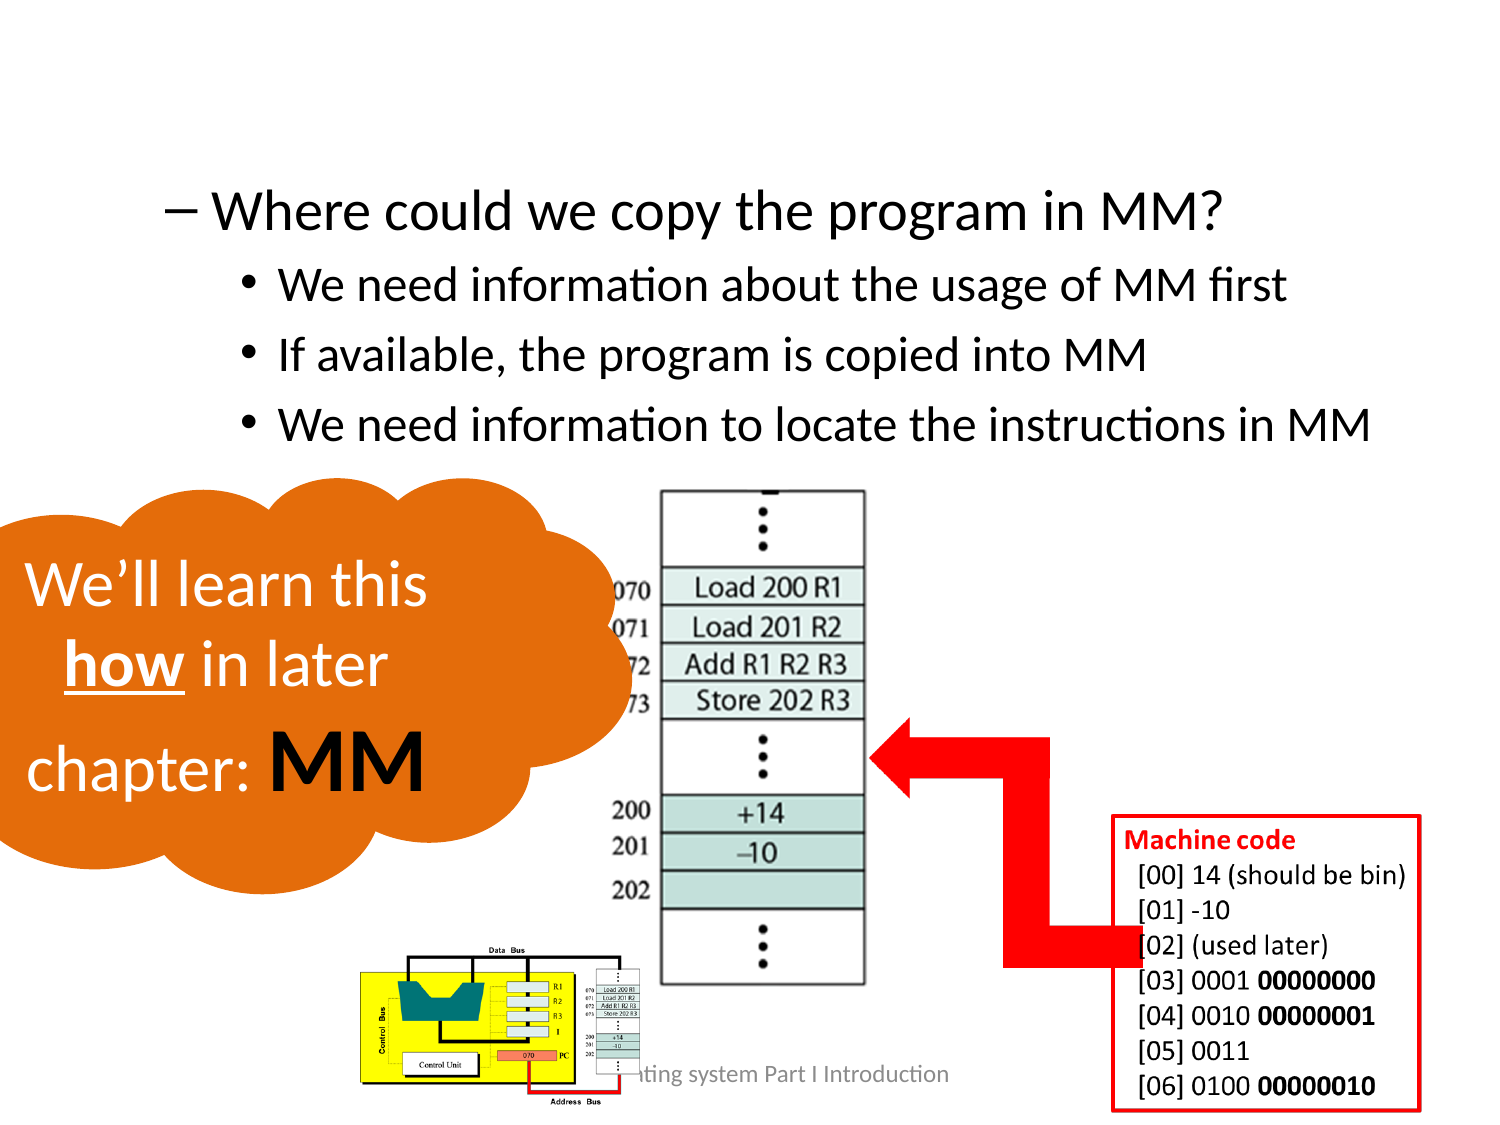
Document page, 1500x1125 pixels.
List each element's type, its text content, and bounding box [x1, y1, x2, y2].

picture [359, 477, 1424, 1120]
list Where could we copy the program in MM? We need information about the usage of MM first If available, the program is copied into MM We need information to locate the instructions in MM [75, 164, 1500, 1005]
text_box We’ll learn this how in later chapter: MM [0, 476, 357, 897]
